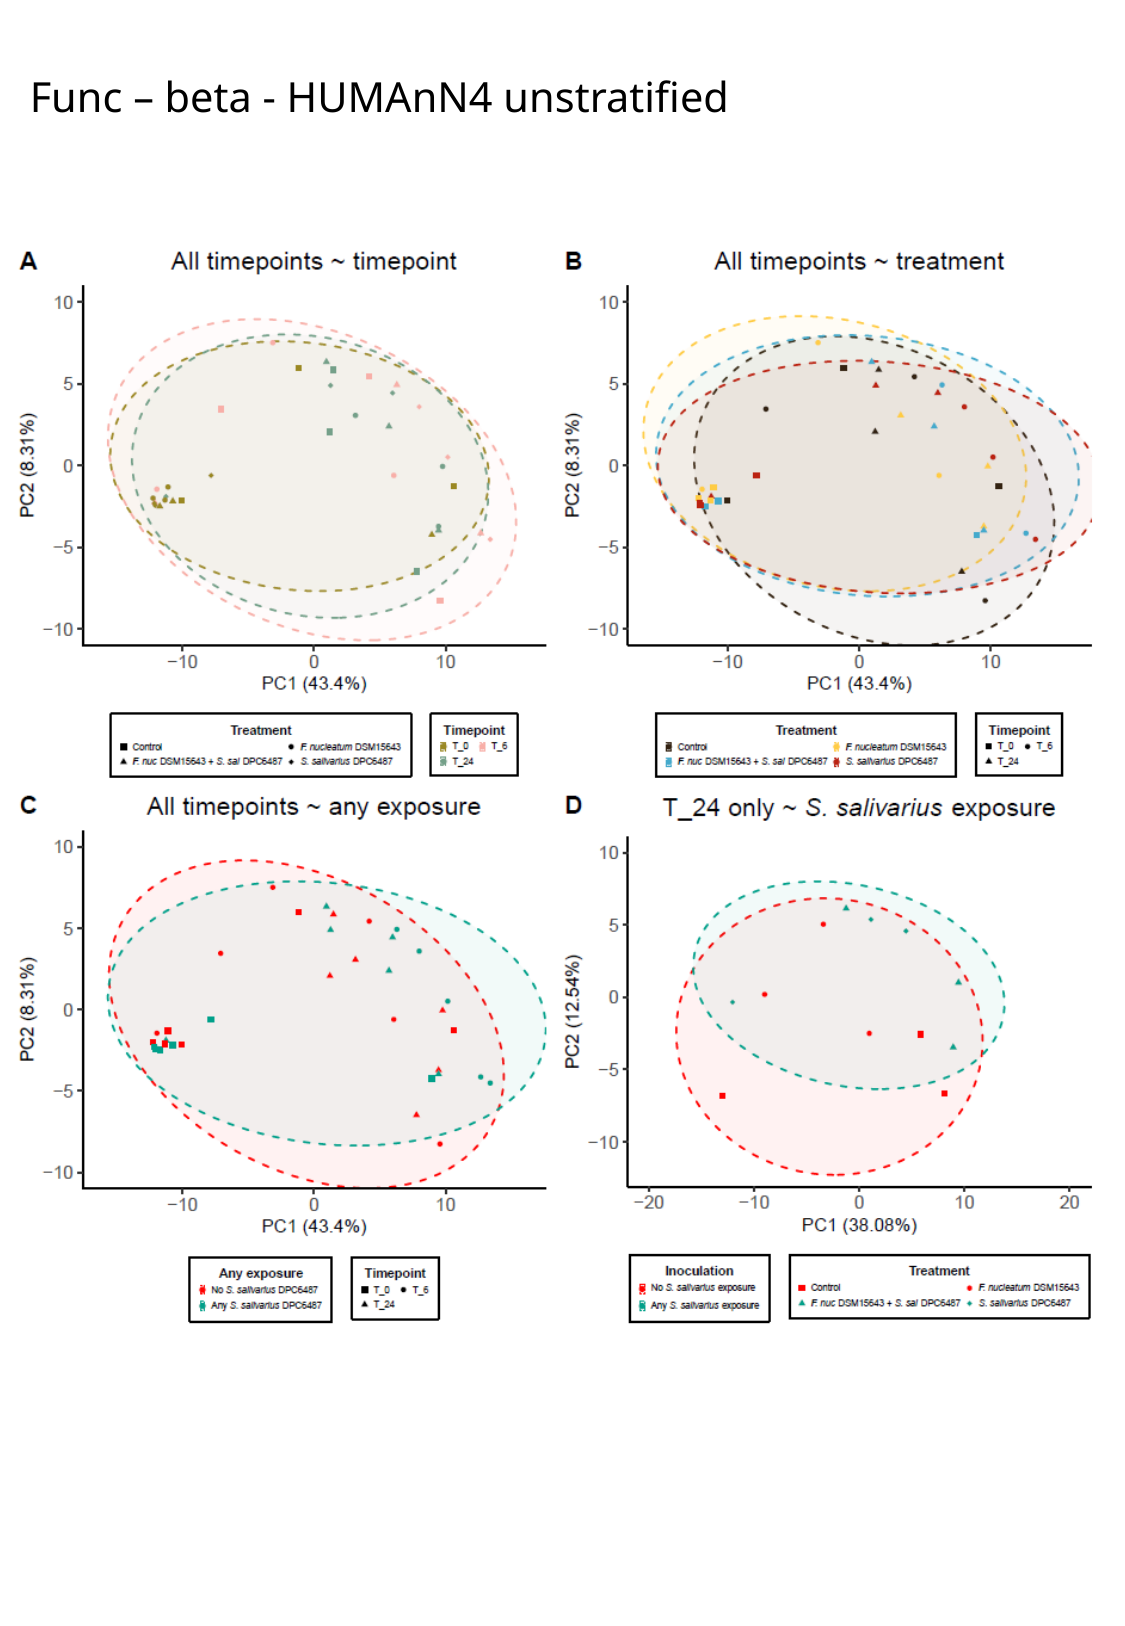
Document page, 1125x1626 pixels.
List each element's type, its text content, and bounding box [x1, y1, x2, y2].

picture [14, 247, 1097, 1327]
title Func – beta - HUMAnN4 unstratified [14, 69, 986, 130]
